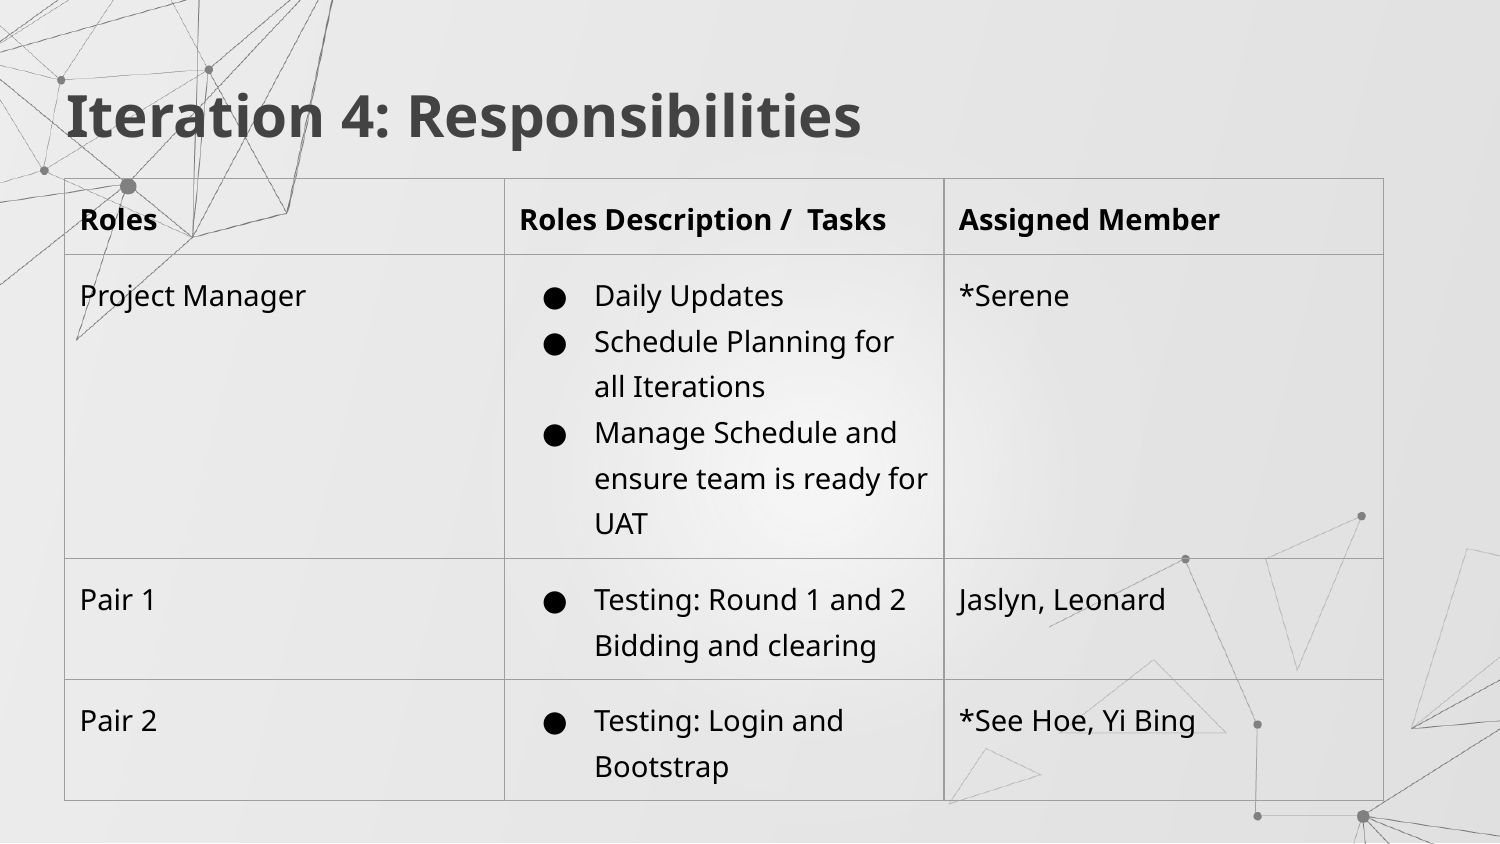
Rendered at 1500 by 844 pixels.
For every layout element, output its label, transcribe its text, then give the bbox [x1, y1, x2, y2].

table_header Roles Description / Tasks [505, 179, 943, 254]
table_cell Daily Updates Schedule Planning for all Iterations Manage Schedule and ensure team is ready for UAT [505, 255, 943, 558]
picture [0, 0, 1500, 844]
table_cell Pair 1 [65, 559, 504, 679]
table_cell Pair 2 [65, 680, 504, 800]
table_cell Testing: Round 1 and 2 Bidding and clearing [505, 559, 943, 679]
table_cell Testing: Login and Bootstrap [505, 680, 943, 800]
table_cell Project Manager [65, 255, 504, 558]
table_header Assigned Member [945, 179, 1383, 254]
table_header Roles [65, 179, 504, 254]
table_cell *See Hoe, Yi Bing [945, 680, 1383, 800]
table_cell Jaslyn, Leonard [945, 559, 1383, 679]
table_cell *Serene [945, 255, 1383, 558]
title Iteration 4: Responsibilities [51, 64, 1449, 167]
